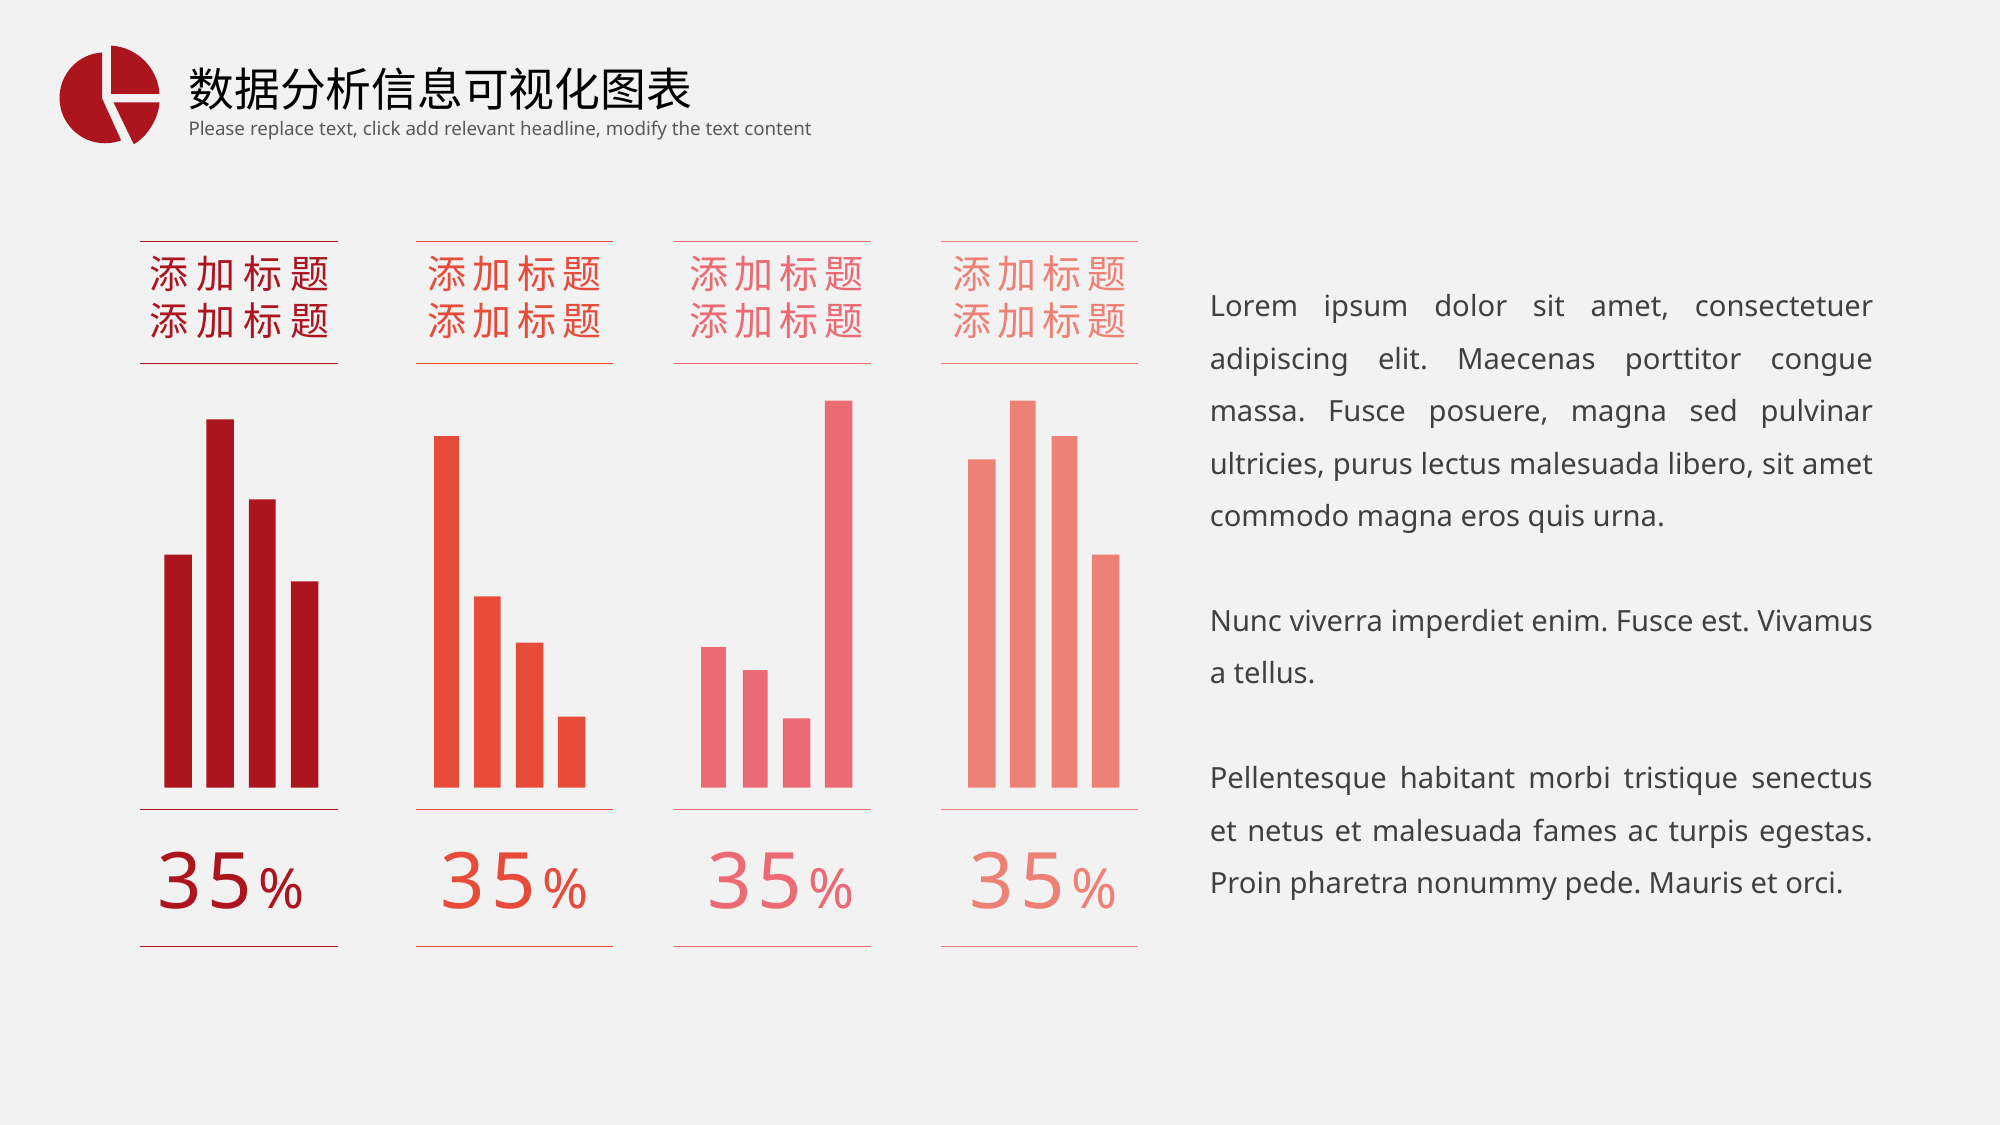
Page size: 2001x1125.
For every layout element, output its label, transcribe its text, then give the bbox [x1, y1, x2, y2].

text_box Lorem ipsum dolor sit amet, consectetuer adipiscing elit. Maecenas porttitor congue massa. Fusce posuere, magna sed pulvinar ultricies, purus lectus malesuada libero, sit amet commodo magna eros quis urna. Nunc viverra imperdiet enim. Fusce est. Vivamus a tellus. Pellentesque habitant morbi tristique senectus et netus et malesuada fames ac turpis egestas. Proin pharetra nonummy pede. Mauris et orci. [1195, 262, 1889, 960]
text_box [1051, 436, 1078, 788]
text_box [474, 596, 501, 788]
text_box 35% [692, 822, 870, 932]
text_box 添加标题 添加标题 [412, 242, 616, 351]
text_box 35% [142, 822, 320, 932]
text_box [290, 581, 319, 788]
text_box [782, 718, 811, 788]
text_box [968, 459, 996, 788]
text_box [824, 400, 853, 788]
text_box [701, 647, 726, 788]
text_box [557, 716, 586, 788]
text_box 添加标题 添加标题 [134, 242, 344, 351]
text_box [206, 419, 234, 788]
text_box 添加标题 添加标题 [937, 242, 1141, 351]
text_box [515, 642, 544, 788]
text_box 添加标题 添加标题 [674, 242, 879, 351]
text_box [164, 554, 192, 788]
text_box [248, 499, 276, 788]
text_box [434, 436, 459, 788]
text_box [1091, 554, 1120, 788]
text_box [742, 670, 768, 788]
text_box [1009, 400, 1036, 788]
text_box 35% [954, 822, 1133, 932]
text_box 35% [425, 822, 604, 932]
